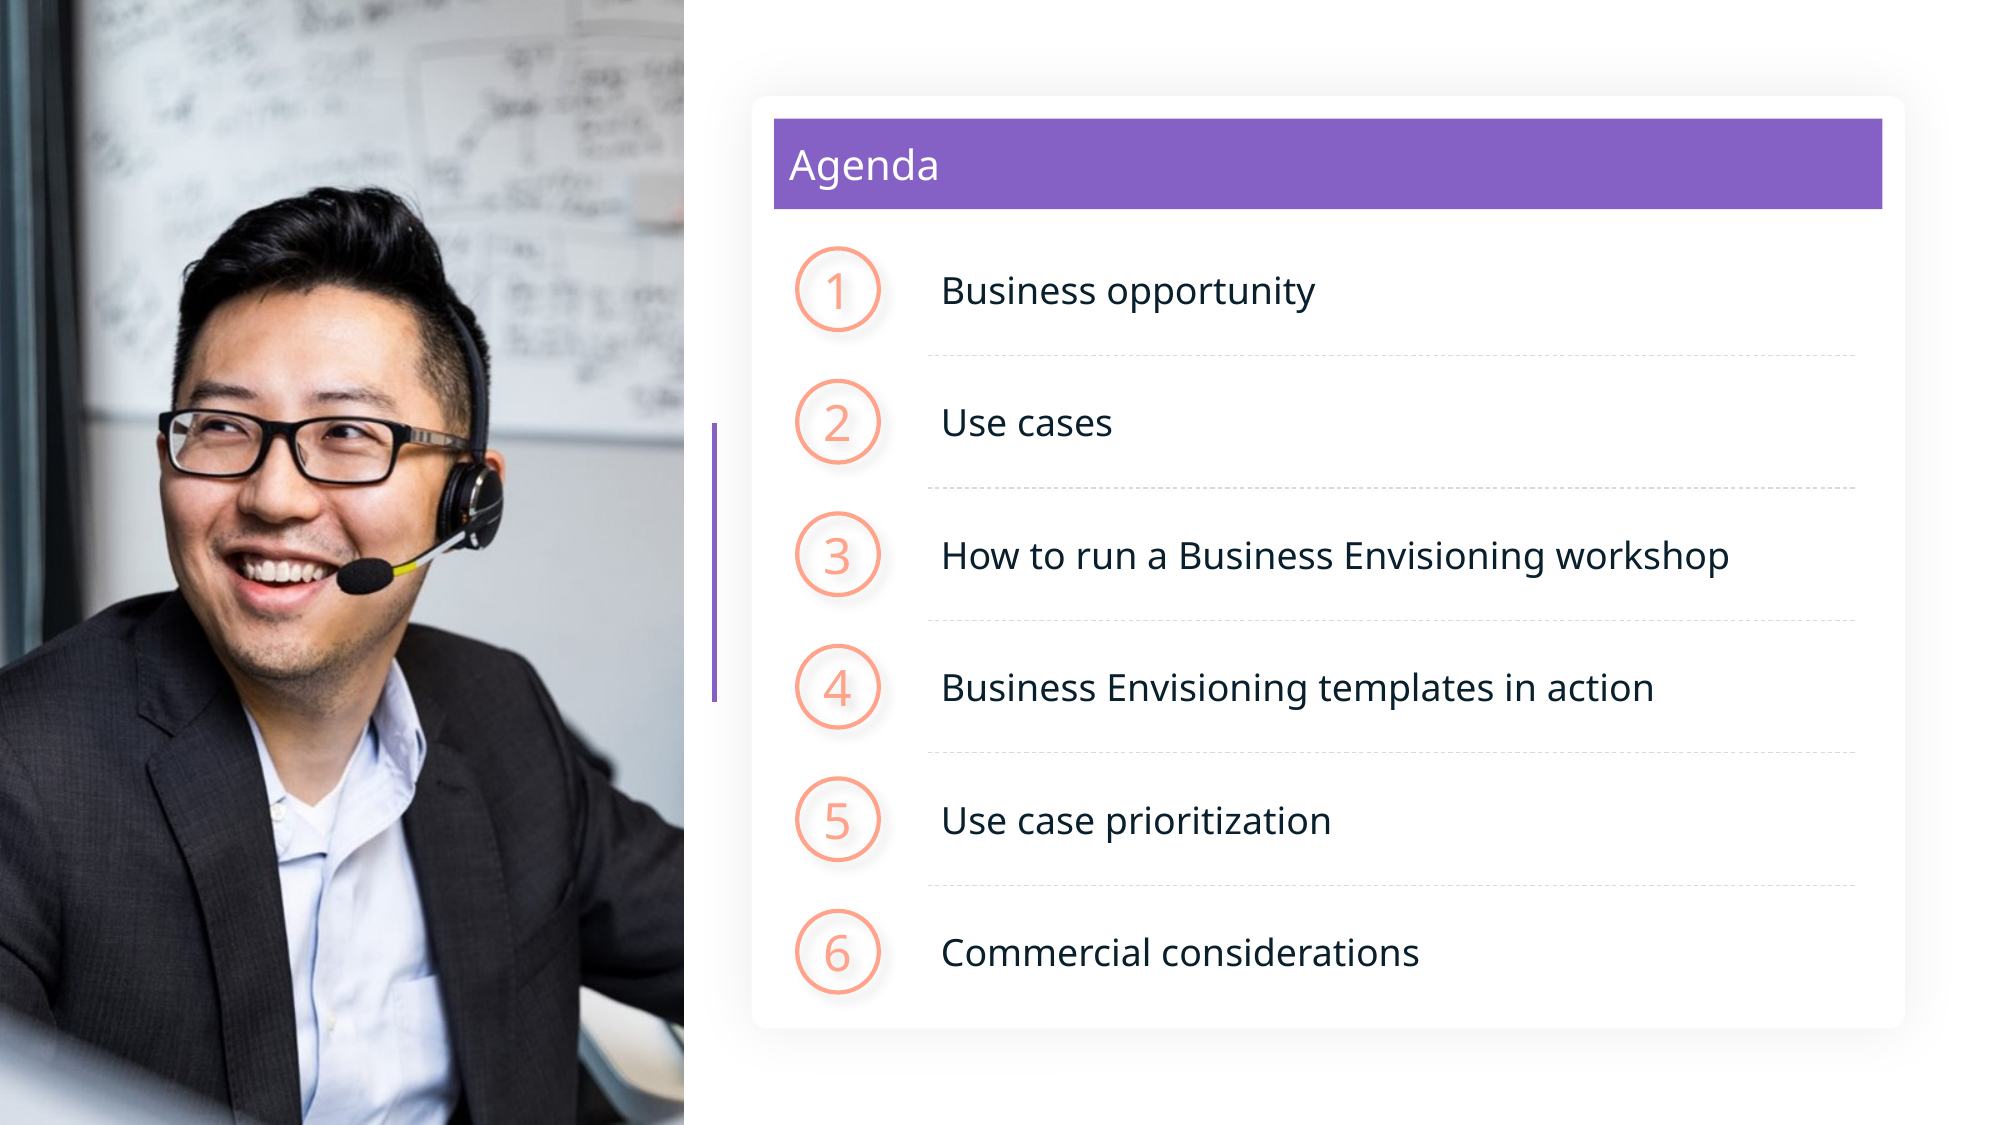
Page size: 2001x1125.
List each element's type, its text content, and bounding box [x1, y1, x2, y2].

text_box [750, 95, 1906, 1030]
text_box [796, 513, 1746, 596]
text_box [796, 645, 1746, 728]
title Agenda [773, 118, 1883, 210]
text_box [796, 380, 1746, 463]
picture [0, 0, 684, 1125]
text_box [796, 248, 1746, 331]
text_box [796, 910, 1746, 993]
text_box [796, 778, 1746, 861]
